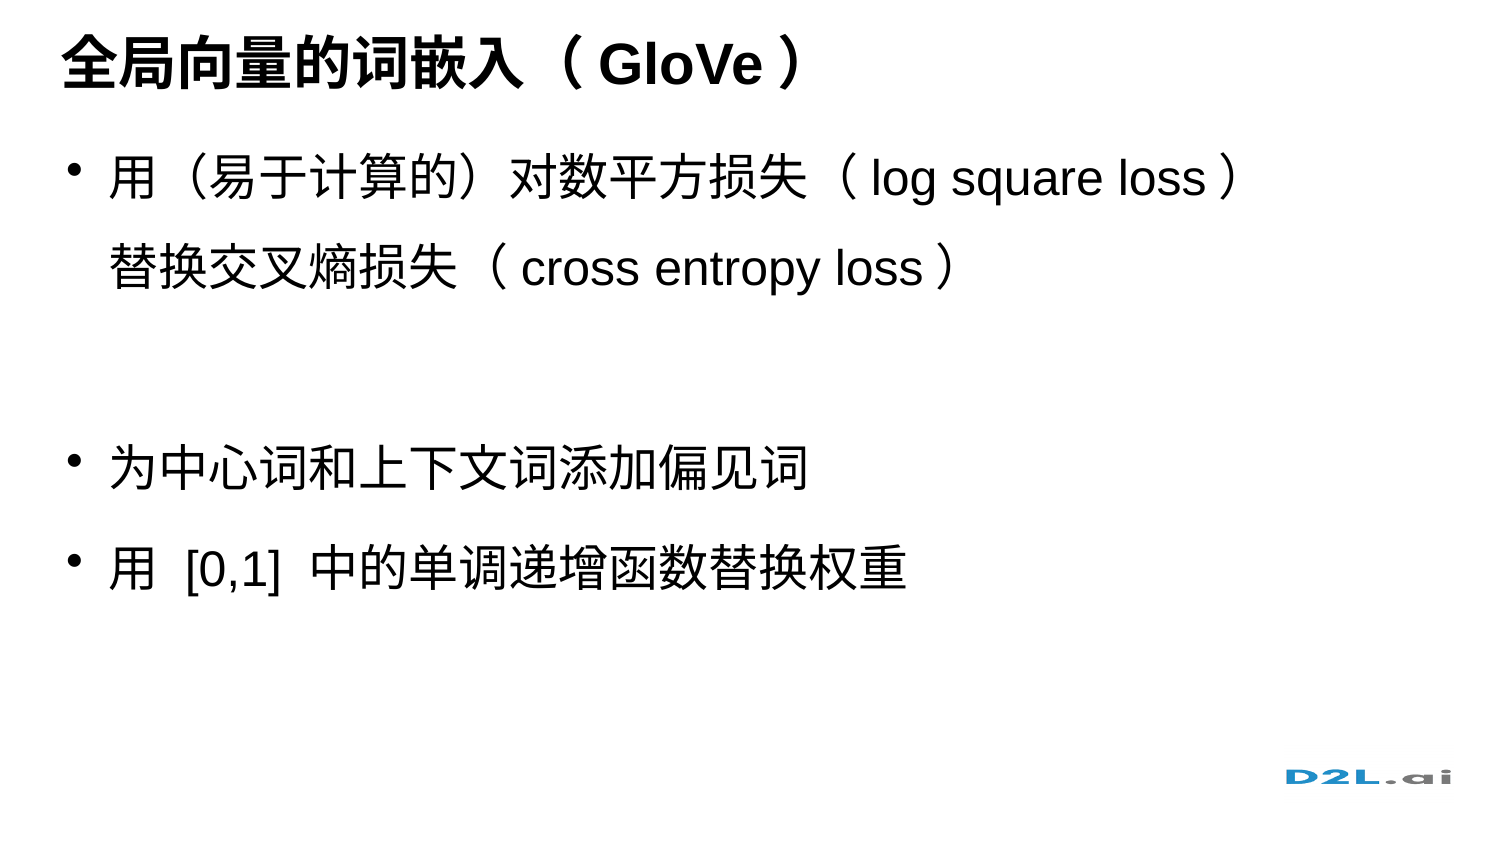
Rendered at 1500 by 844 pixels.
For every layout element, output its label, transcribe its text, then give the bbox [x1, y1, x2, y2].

picture [1284, 745, 1454, 806]
title 全局向量的词嵌入（GloVe） [52, 18, 1400, 109]
